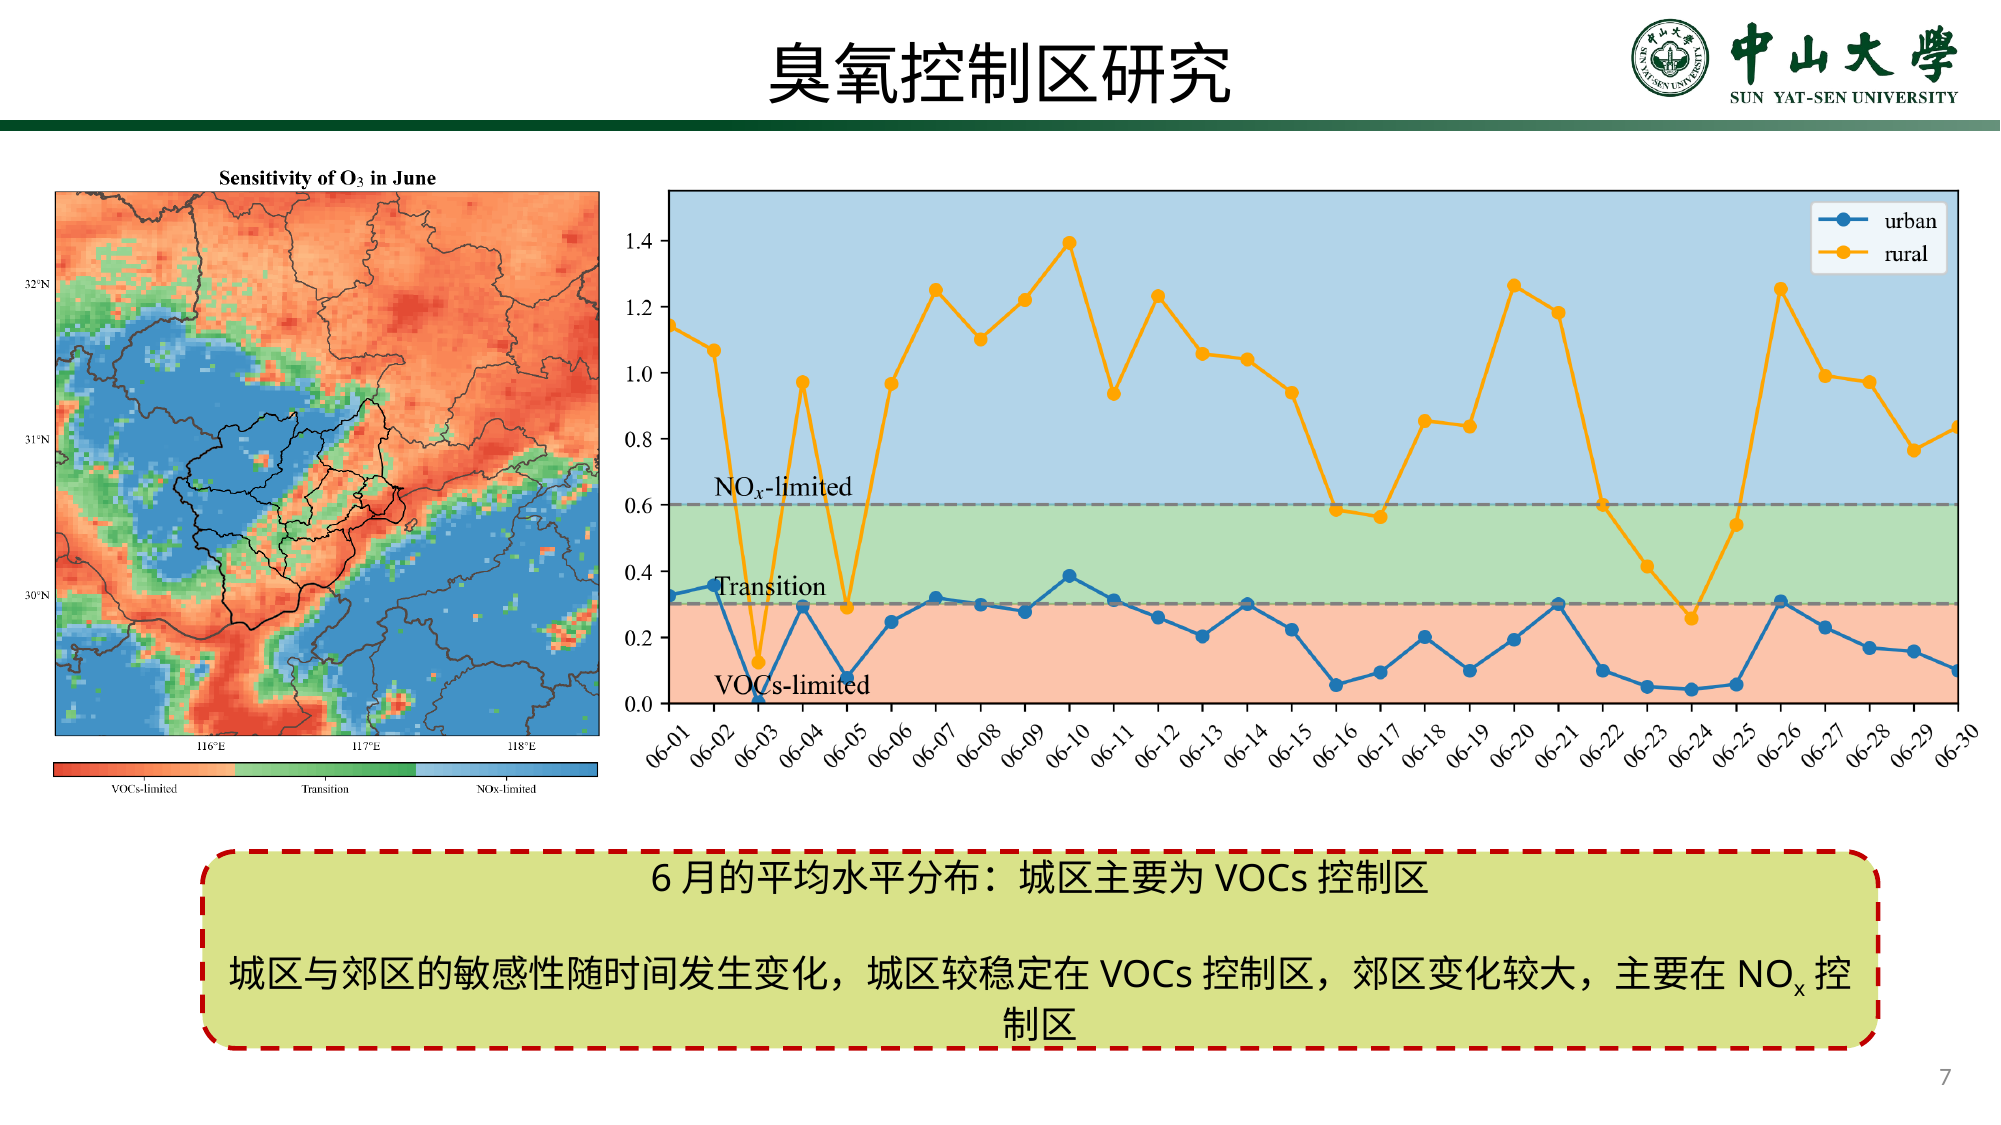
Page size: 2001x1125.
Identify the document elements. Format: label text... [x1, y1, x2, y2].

picture [16, 161, 2000, 803]
slide_number 7 [1841, 1045, 1967, 1106]
text_box [0, 119, 2000, 132]
picture [1610, 0, 2000, 121]
text_box 6月的平均水平分布：城区主要为VOCs控制区 城区与郊区的敏感性随时间发生变化，城区较稳定在VOCs控制区，郊区变化较大，主要在NOx控制区 [201, 850, 1880, 1050]
text_box 臭氧控制区研究 [320, 24, 1610, 120]
